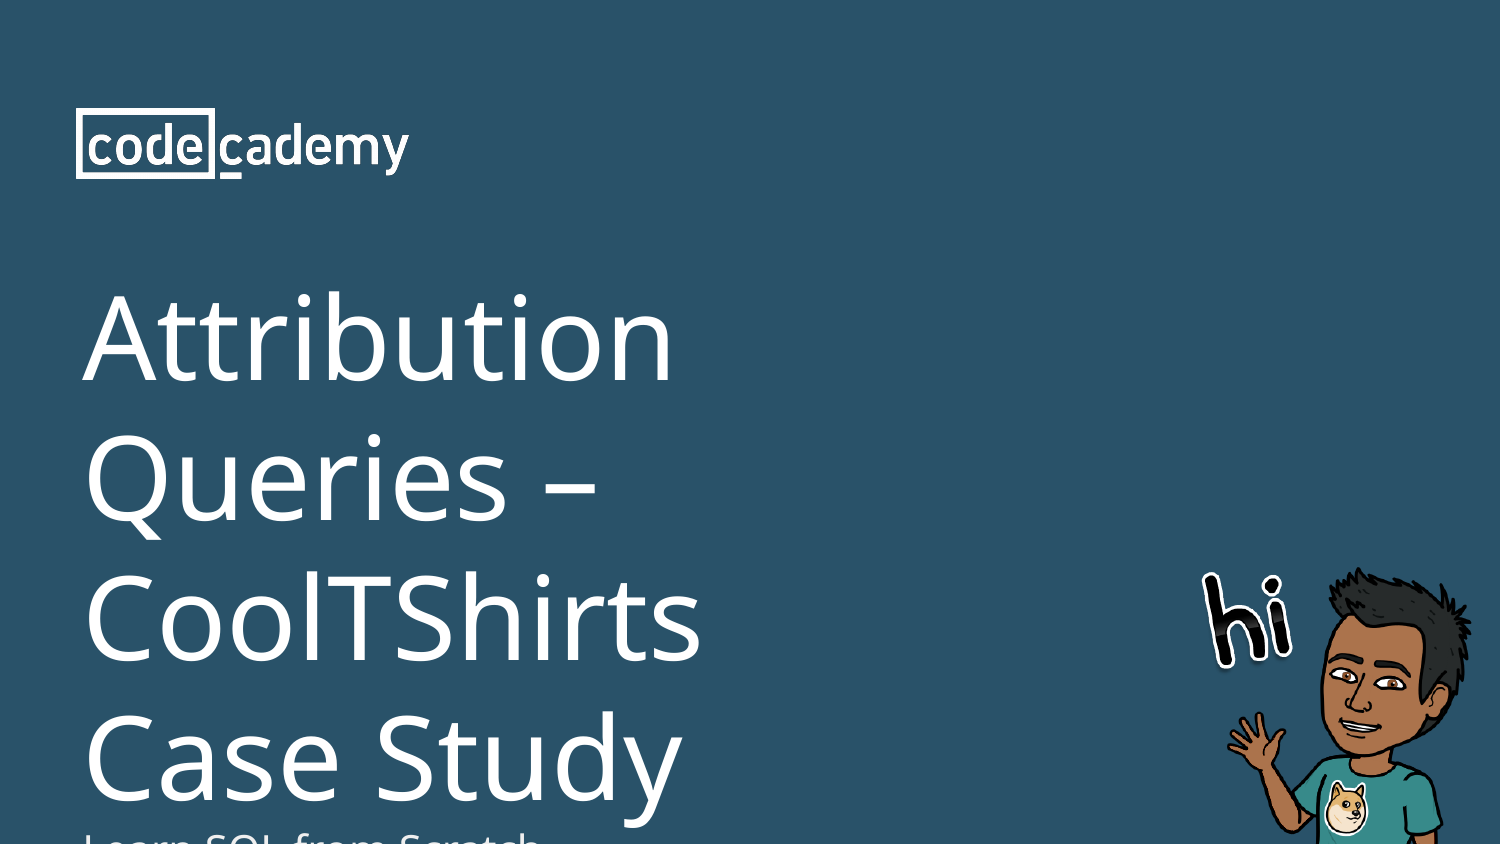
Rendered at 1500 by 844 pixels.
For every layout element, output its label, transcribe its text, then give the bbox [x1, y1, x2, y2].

picture [76, 108, 409, 179]
text_box Attribution Queries – CoolTShirts Case Study Learn SQL from Scratch James Binauhan 20 May 2019 [76, 491, 959, 748]
picture [1186, 530, 1500, 844]
